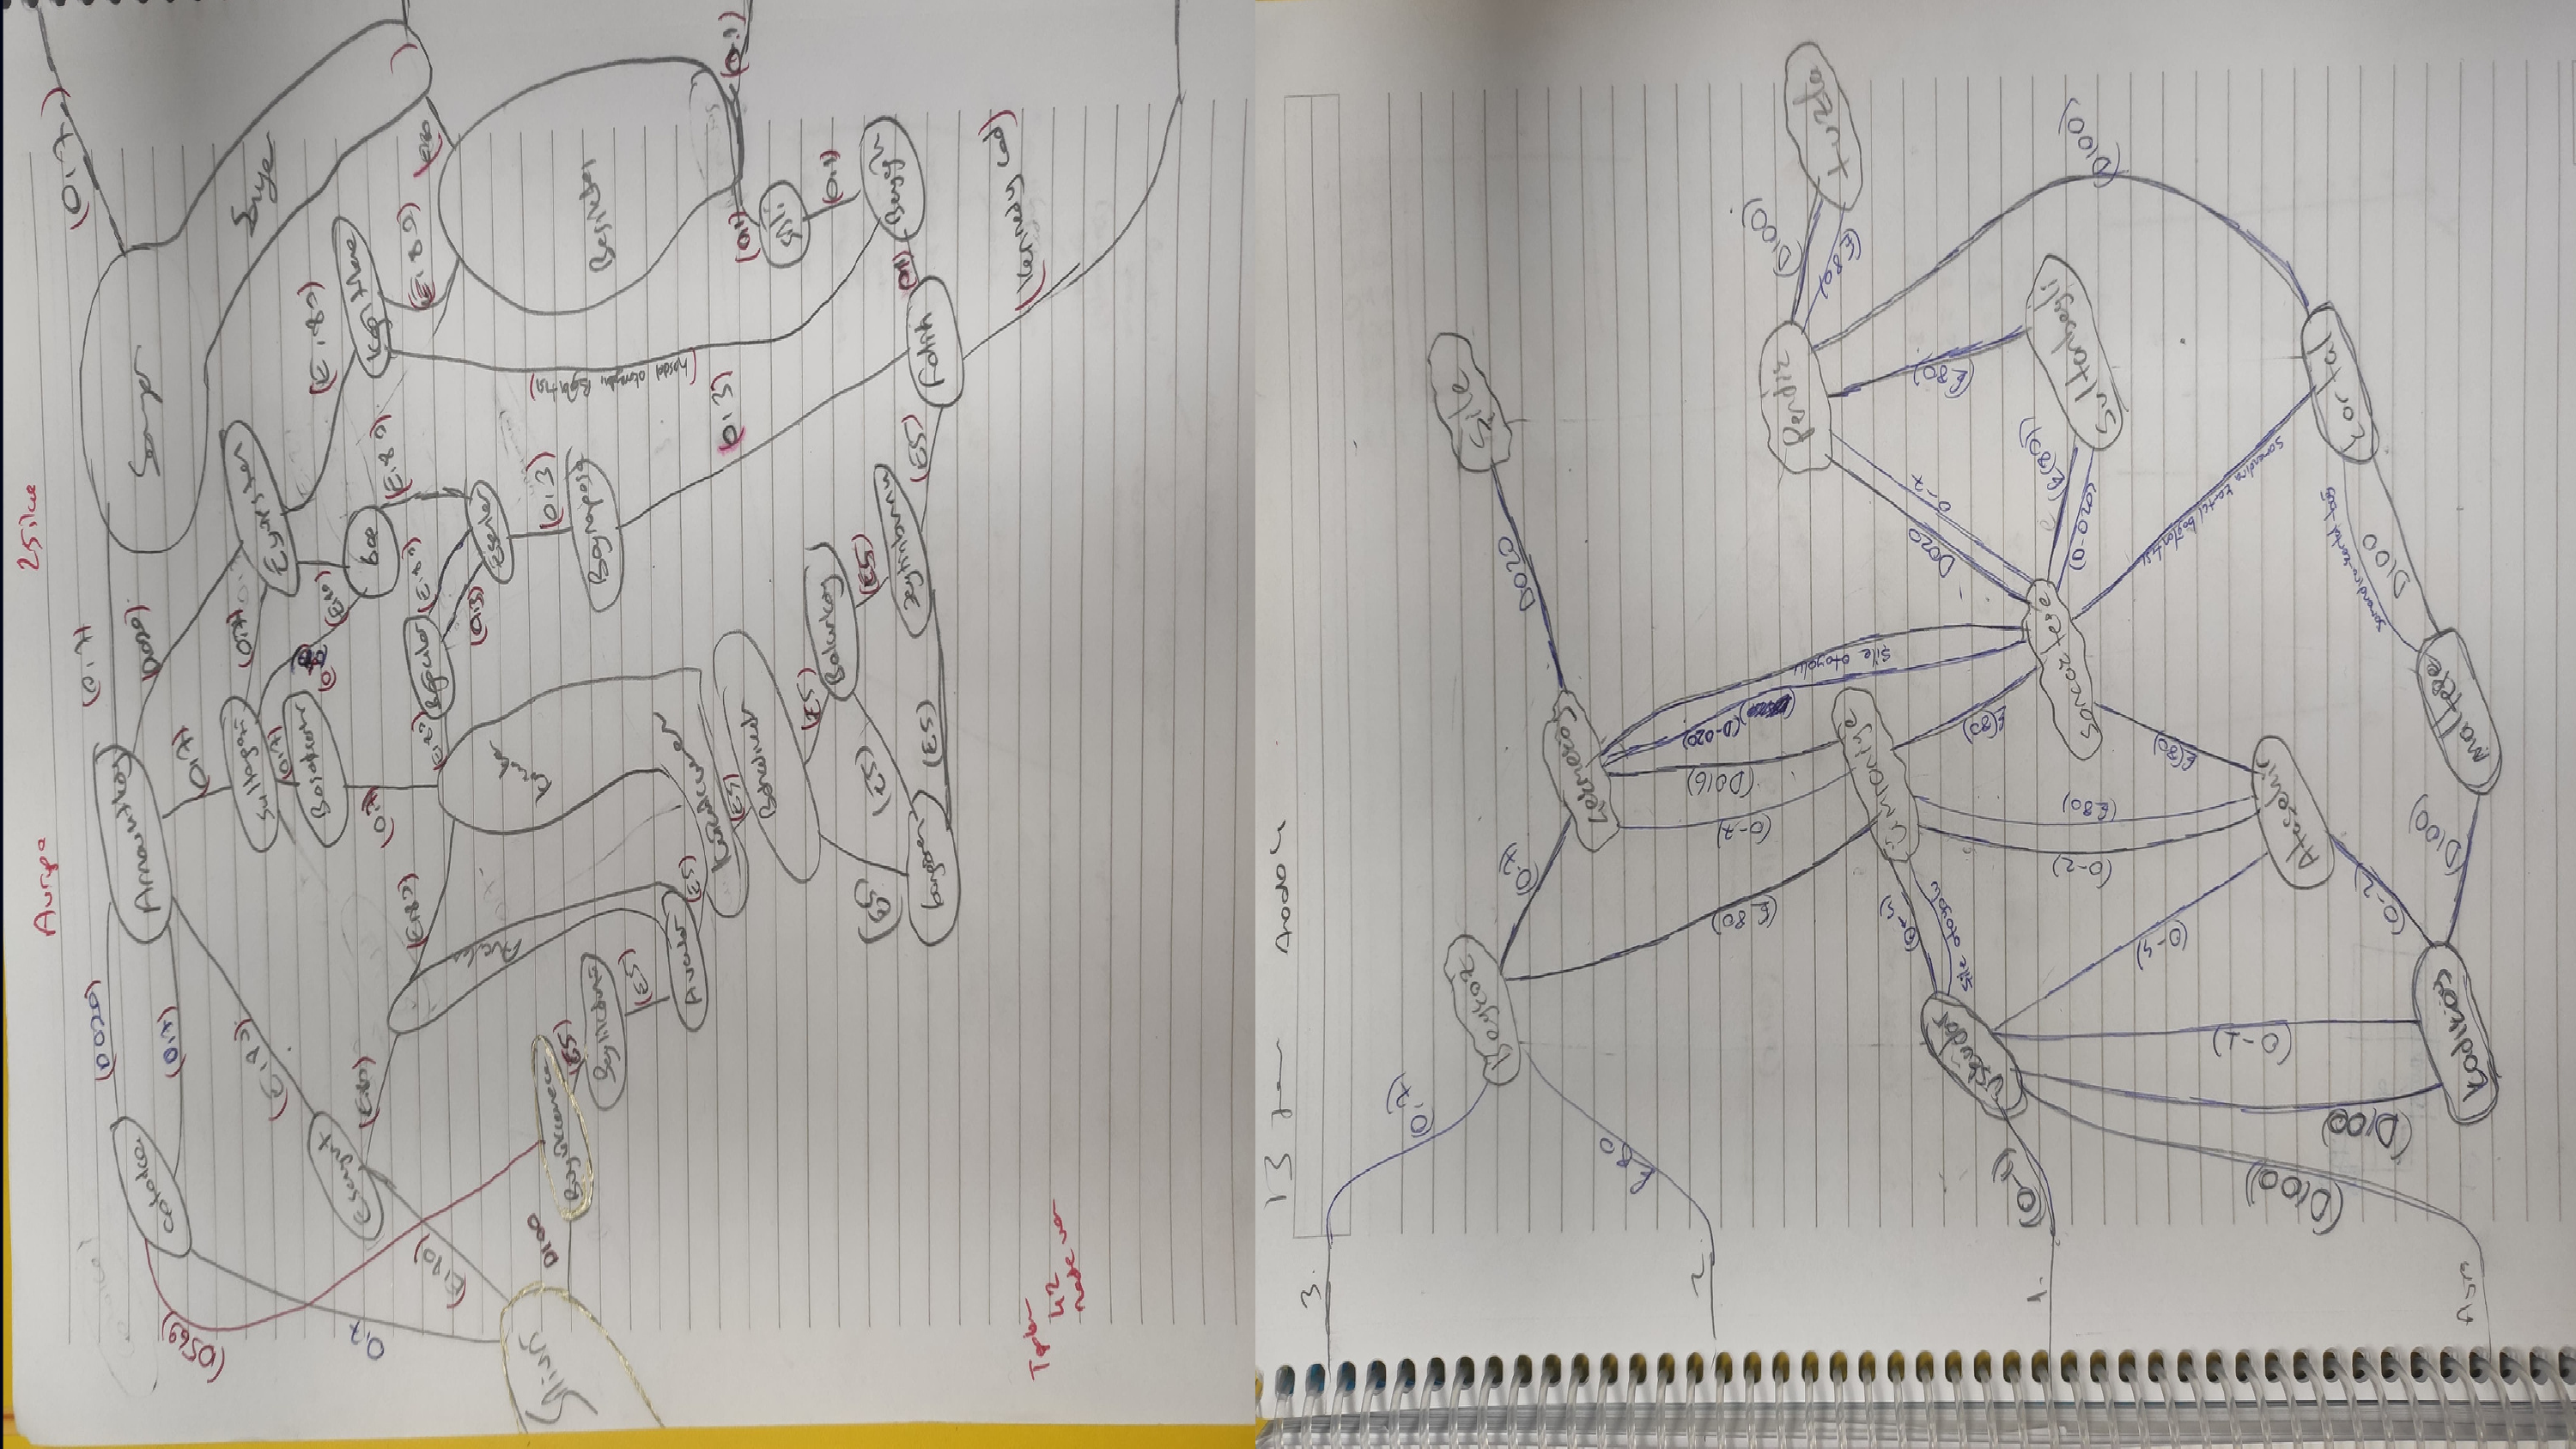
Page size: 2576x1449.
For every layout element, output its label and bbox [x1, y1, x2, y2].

text_box [3, 0, 1255, 1449]
text_box [1255, 0, 2576, 1449]
